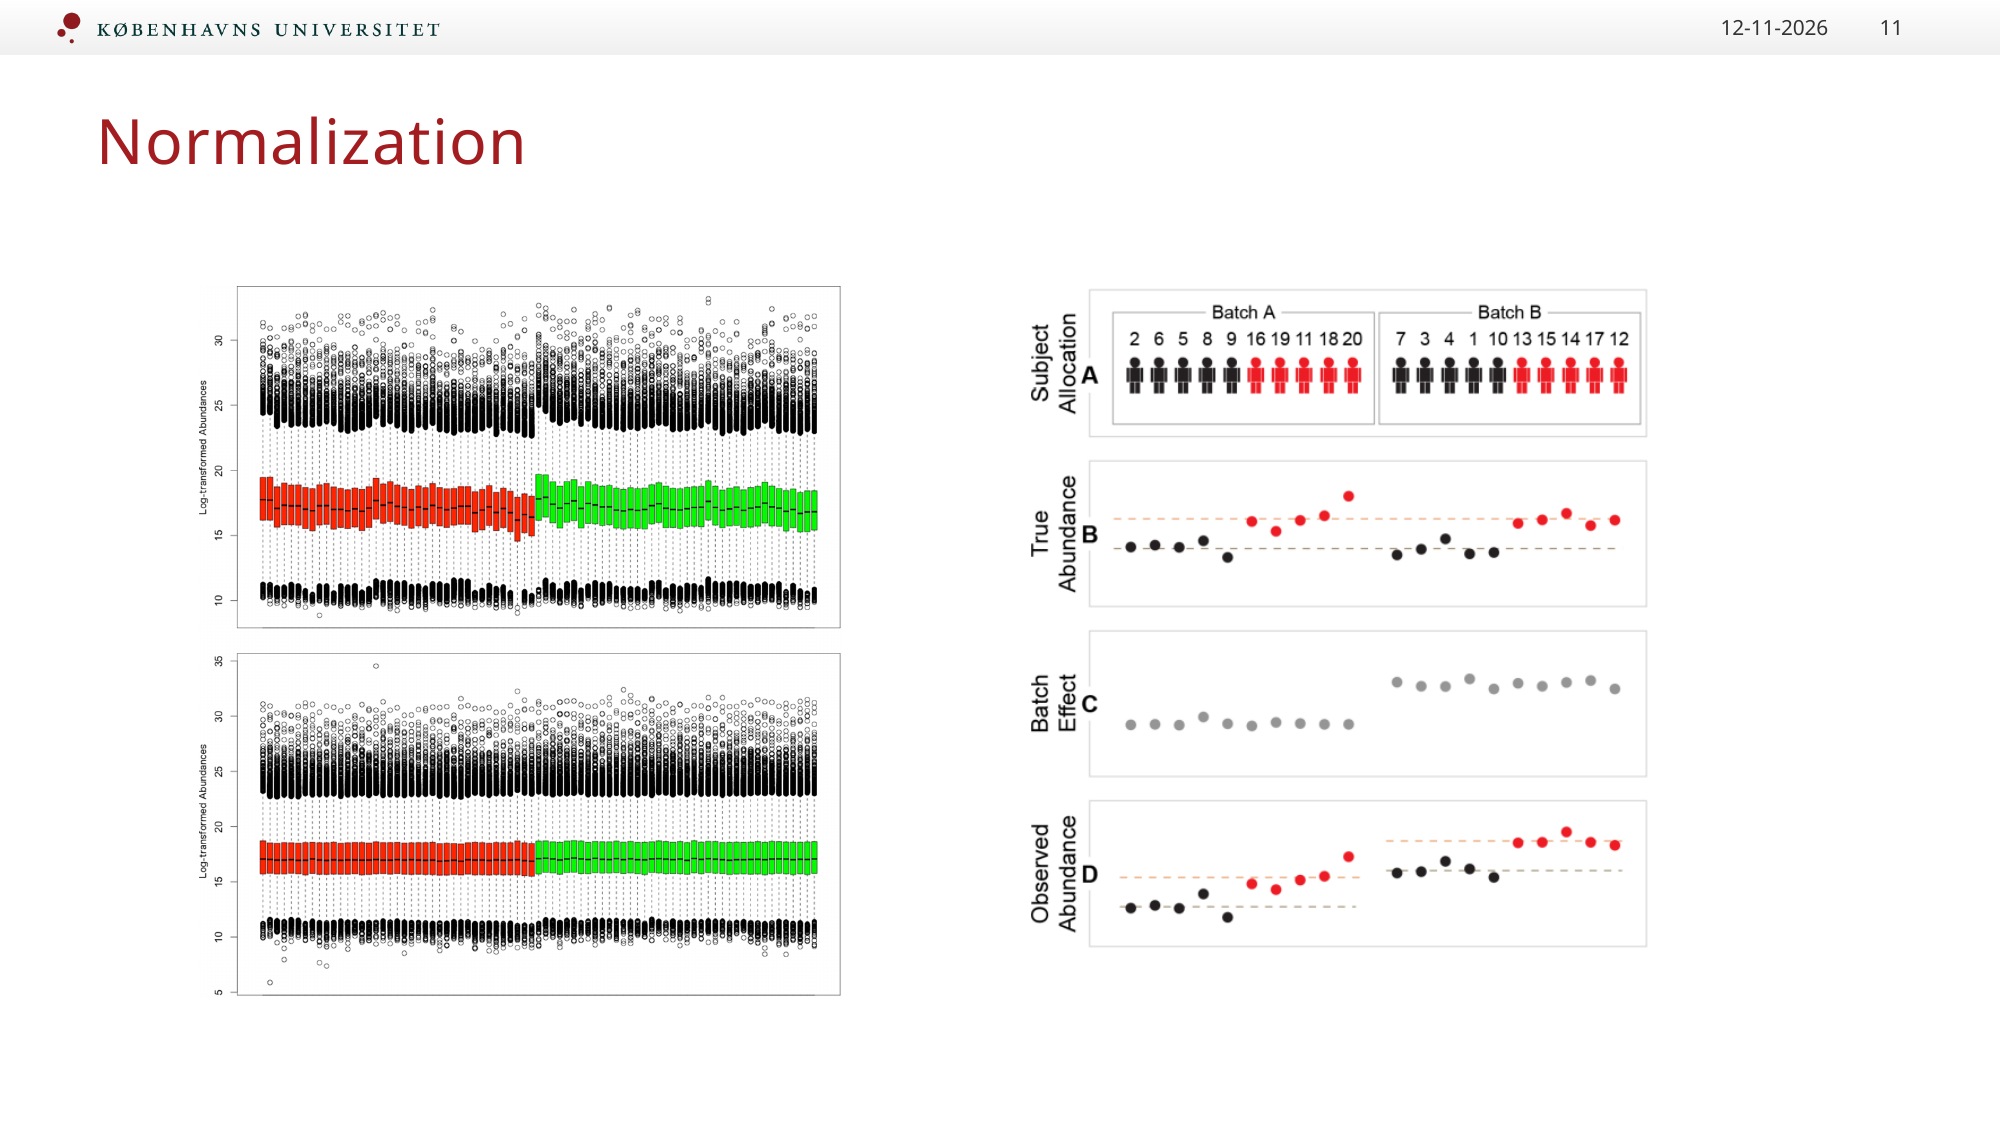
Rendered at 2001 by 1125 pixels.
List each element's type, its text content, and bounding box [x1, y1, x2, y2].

picture [91, 15, 476, 42]
slide_number 11 [1840, 14, 1904, 43]
picture [1021, 273, 1661, 961]
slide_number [1694, 14, 1829, 43]
picture [197, 284, 842, 997]
title Normalization [96, 101, 1904, 244]
